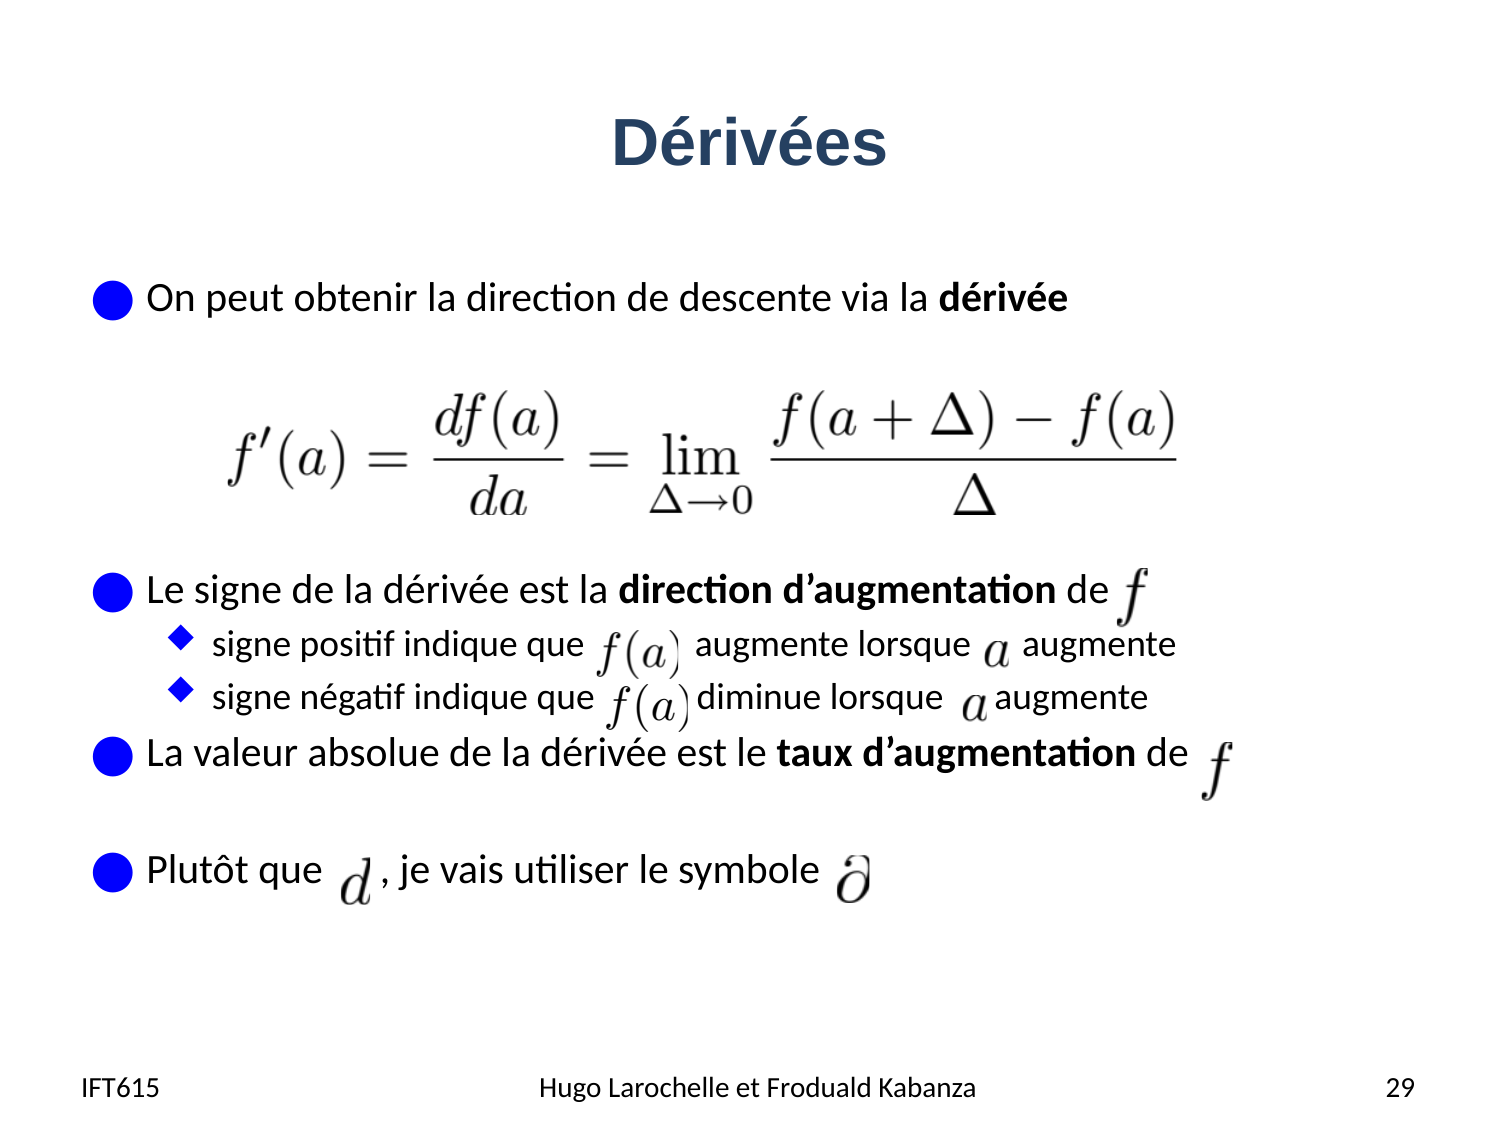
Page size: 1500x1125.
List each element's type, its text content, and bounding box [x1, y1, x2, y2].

picture [340, 857, 371, 905]
picture [596, 630, 679, 679]
slide_number 29 [1080, 1056, 1431, 1117]
picture [984, 641, 1009, 668]
picture [227, 389, 1177, 516]
title Dérivées [75, 45, 1425, 233]
footer Hugo Larochelle et Froduald Kabanza [520, 1056, 996, 1117]
picture [836, 854, 870, 903]
picture [1116, 568, 1149, 628]
slide_number IFT615 [66, 1056, 356, 1117]
picture [605, 683, 688, 733]
list On peut obtenir la direction de descente via la dérivée Le signe de la dérivée est la direction d’augmentation de signe positif indique que augmente lorsque augmente signe négatif indique que diminue lorsque augmente La valeur absolue de la dérivée est le taux d’augmentation de Plutôt que , je vais utiliser le symbole [75, 262, 1425, 1005]
picture [1201, 741, 1233, 801]
picture [962, 695, 987, 722]
